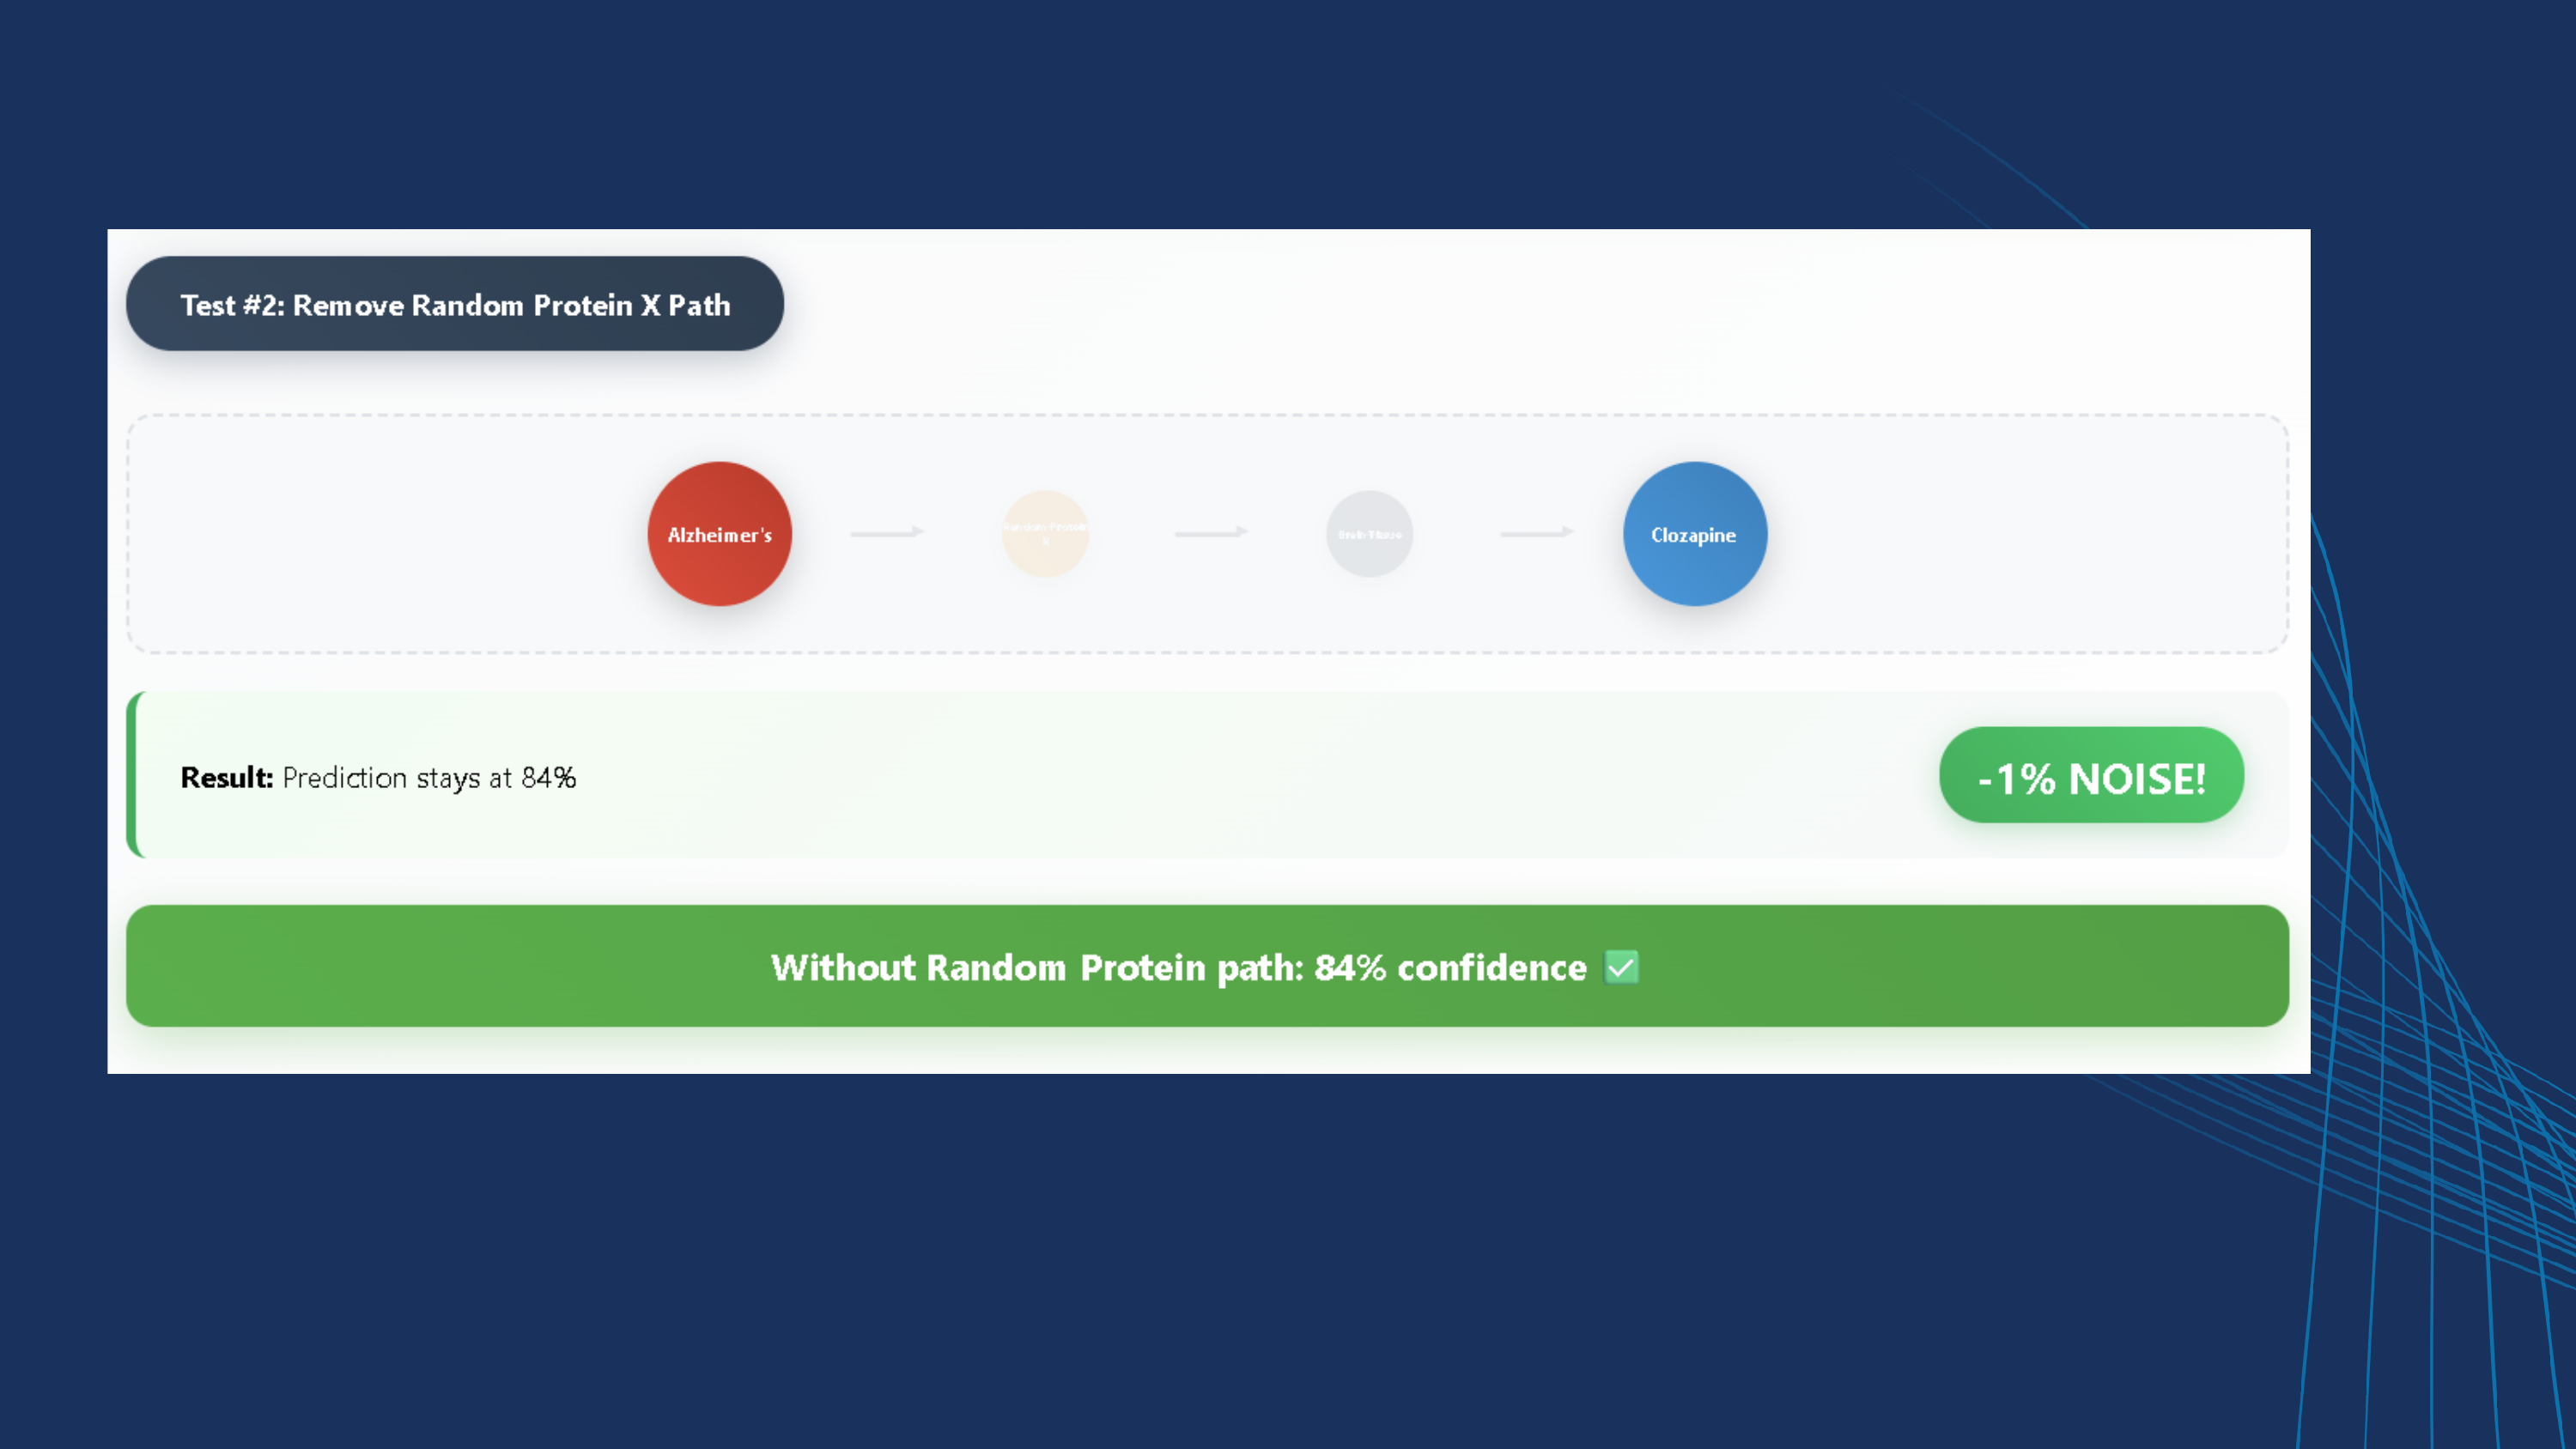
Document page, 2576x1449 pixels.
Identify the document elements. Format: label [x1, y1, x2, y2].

text_box [1855, 67, 2576, 1449]
text_box [107, 229, 2311, 1074]
